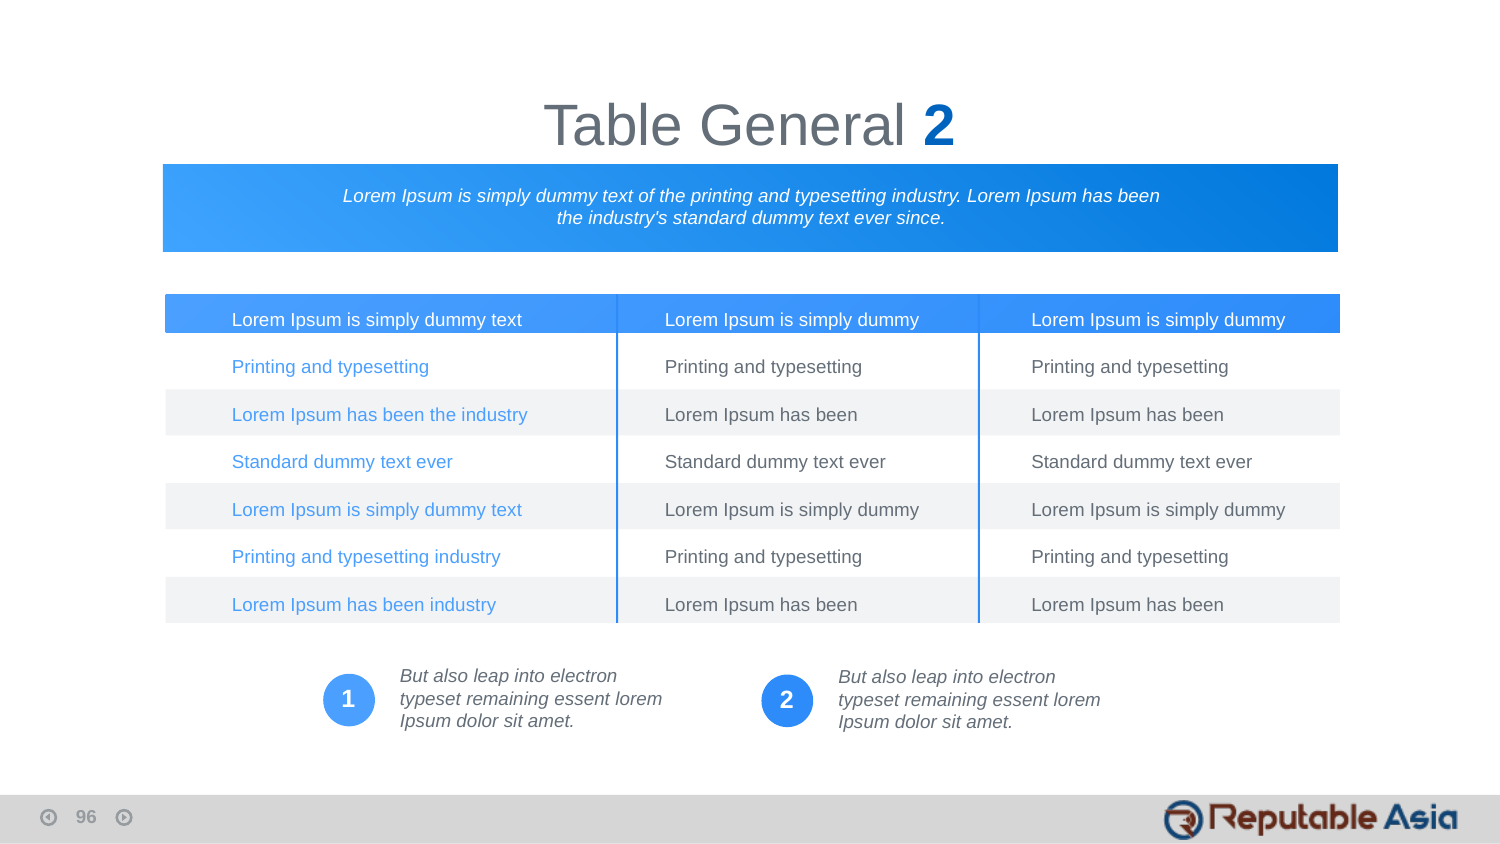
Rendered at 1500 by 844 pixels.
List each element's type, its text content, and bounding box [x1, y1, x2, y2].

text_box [311, 659, 676, 737]
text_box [616, 293, 979, 624]
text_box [980, 294, 1341, 624]
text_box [750, 659, 1114, 737]
slide_number 96 [54, 797, 118, 829]
picture [1162, 799, 1459, 840]
text_box Table General 2 [262, 92, 1238, 163]
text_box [162, 164, 1339, 252]
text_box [165, 294, 614, 624]
